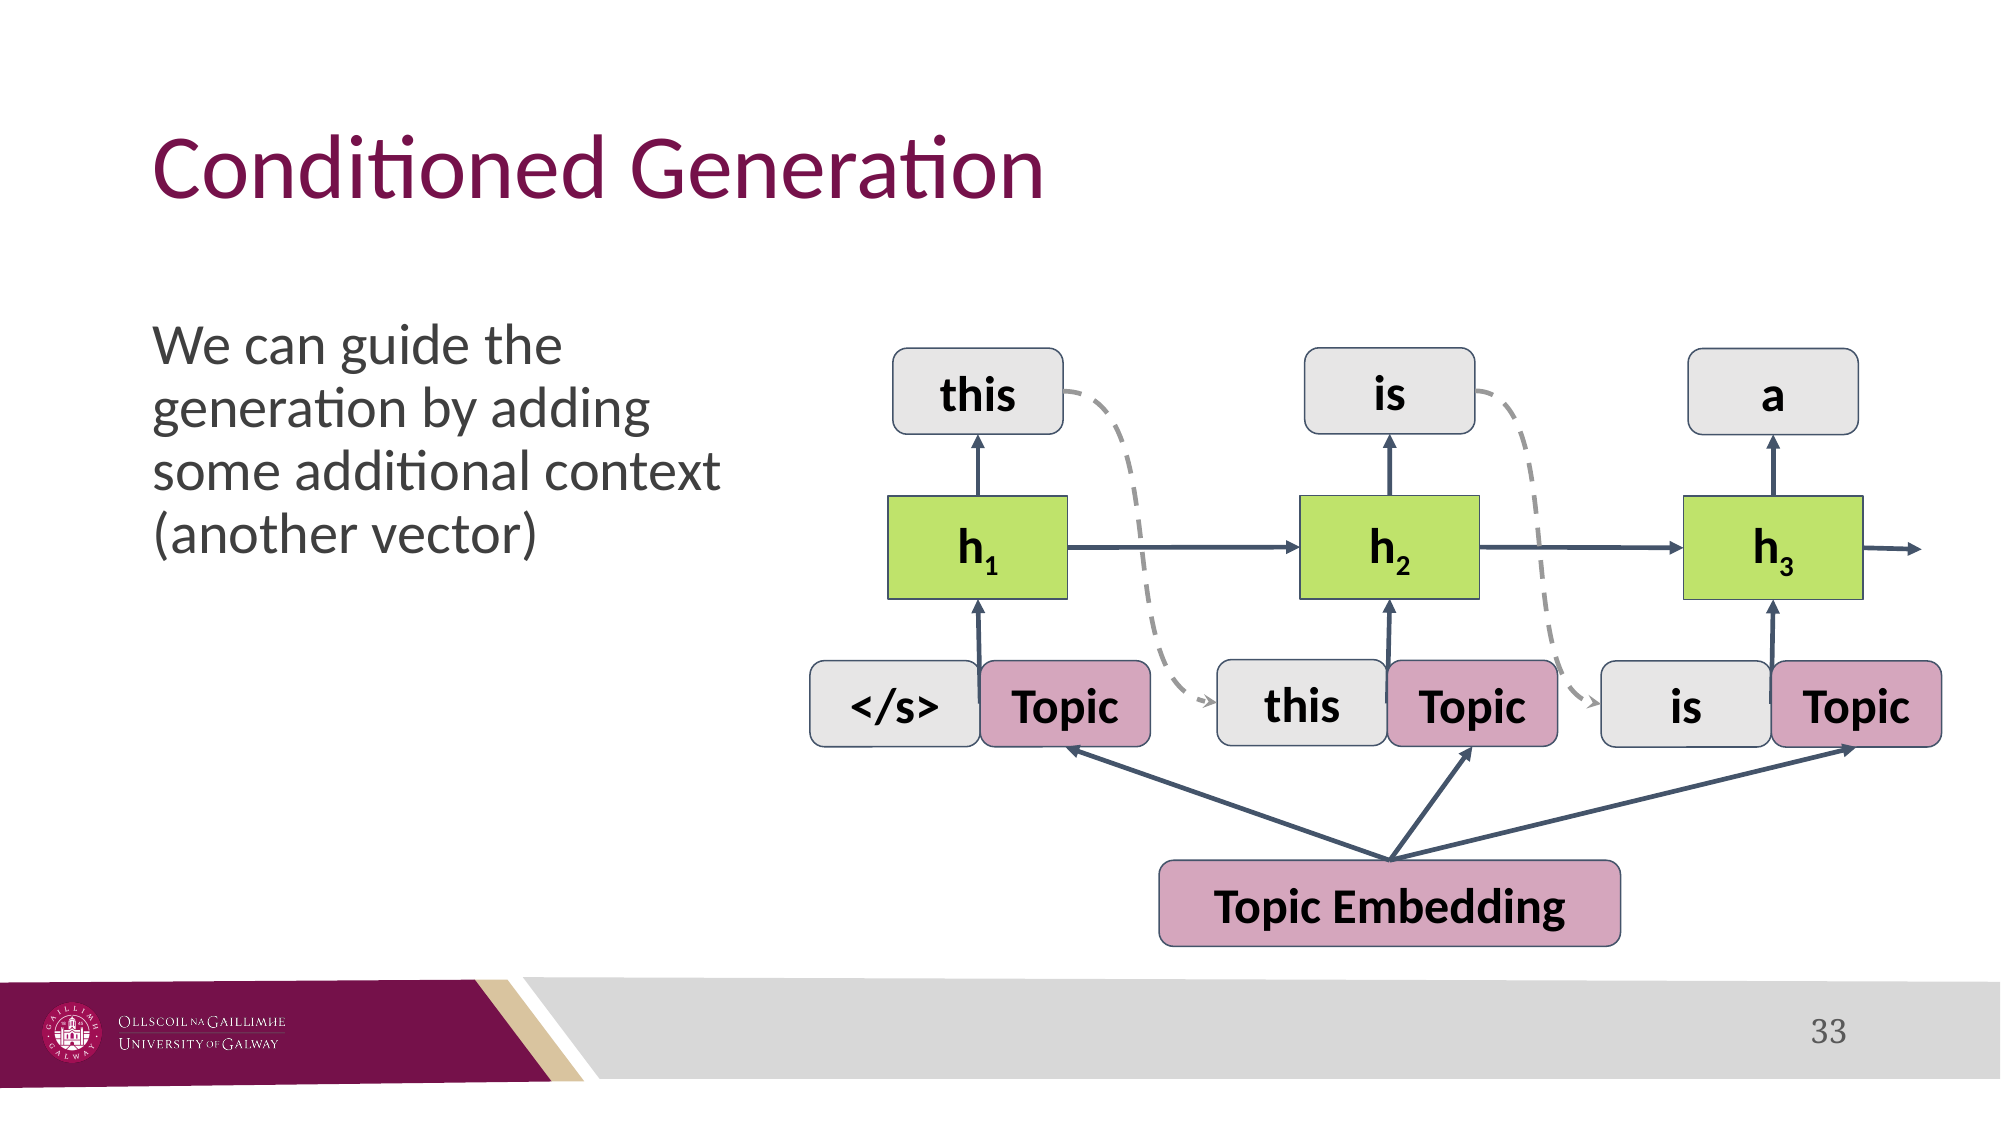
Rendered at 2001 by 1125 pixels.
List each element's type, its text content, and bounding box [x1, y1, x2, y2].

text_box h1 [888, 495, 1057, 600]
picture [42, 1002, 285, 1063]
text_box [977, 598, 981, 704]
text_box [1389, 746, 1857, 861]
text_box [1062, 390, 1218, 703]
list We can guide the generation by adding some additional context (another vector) [137, 299, 790, 925]
text_box is [1304, 347, 1475, 434]
text_box h3 [1683, 496, 1863, 600]
text_box Topic [980, 660, 1151, 747]
text_box a [1688, 348, 1859, 435]
footer ‹#› [1187, 1002, 1863, 1063]
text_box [1065, 746, 1386, 861]
text_box Topic [1387, 660, 1558, 745]
text_box Topic [1771, 660, 1942, 748]
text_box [1474, 390, 1602, 705]
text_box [1386, 598, 1390, 704]
text_box this [892, 348, 1064, 435]
text_box Topic Embedding [1159, 869, 1621, 947]
text_box </s> [809, 660, 980, 747]
title Conditioned Generation [137, 59, 1863, 278]
text_box h2 [1300, 495, 1469, 599]
text_box this [1217, 659, 1387, 745]
text_box is [1601, 660, 1771, 745]
